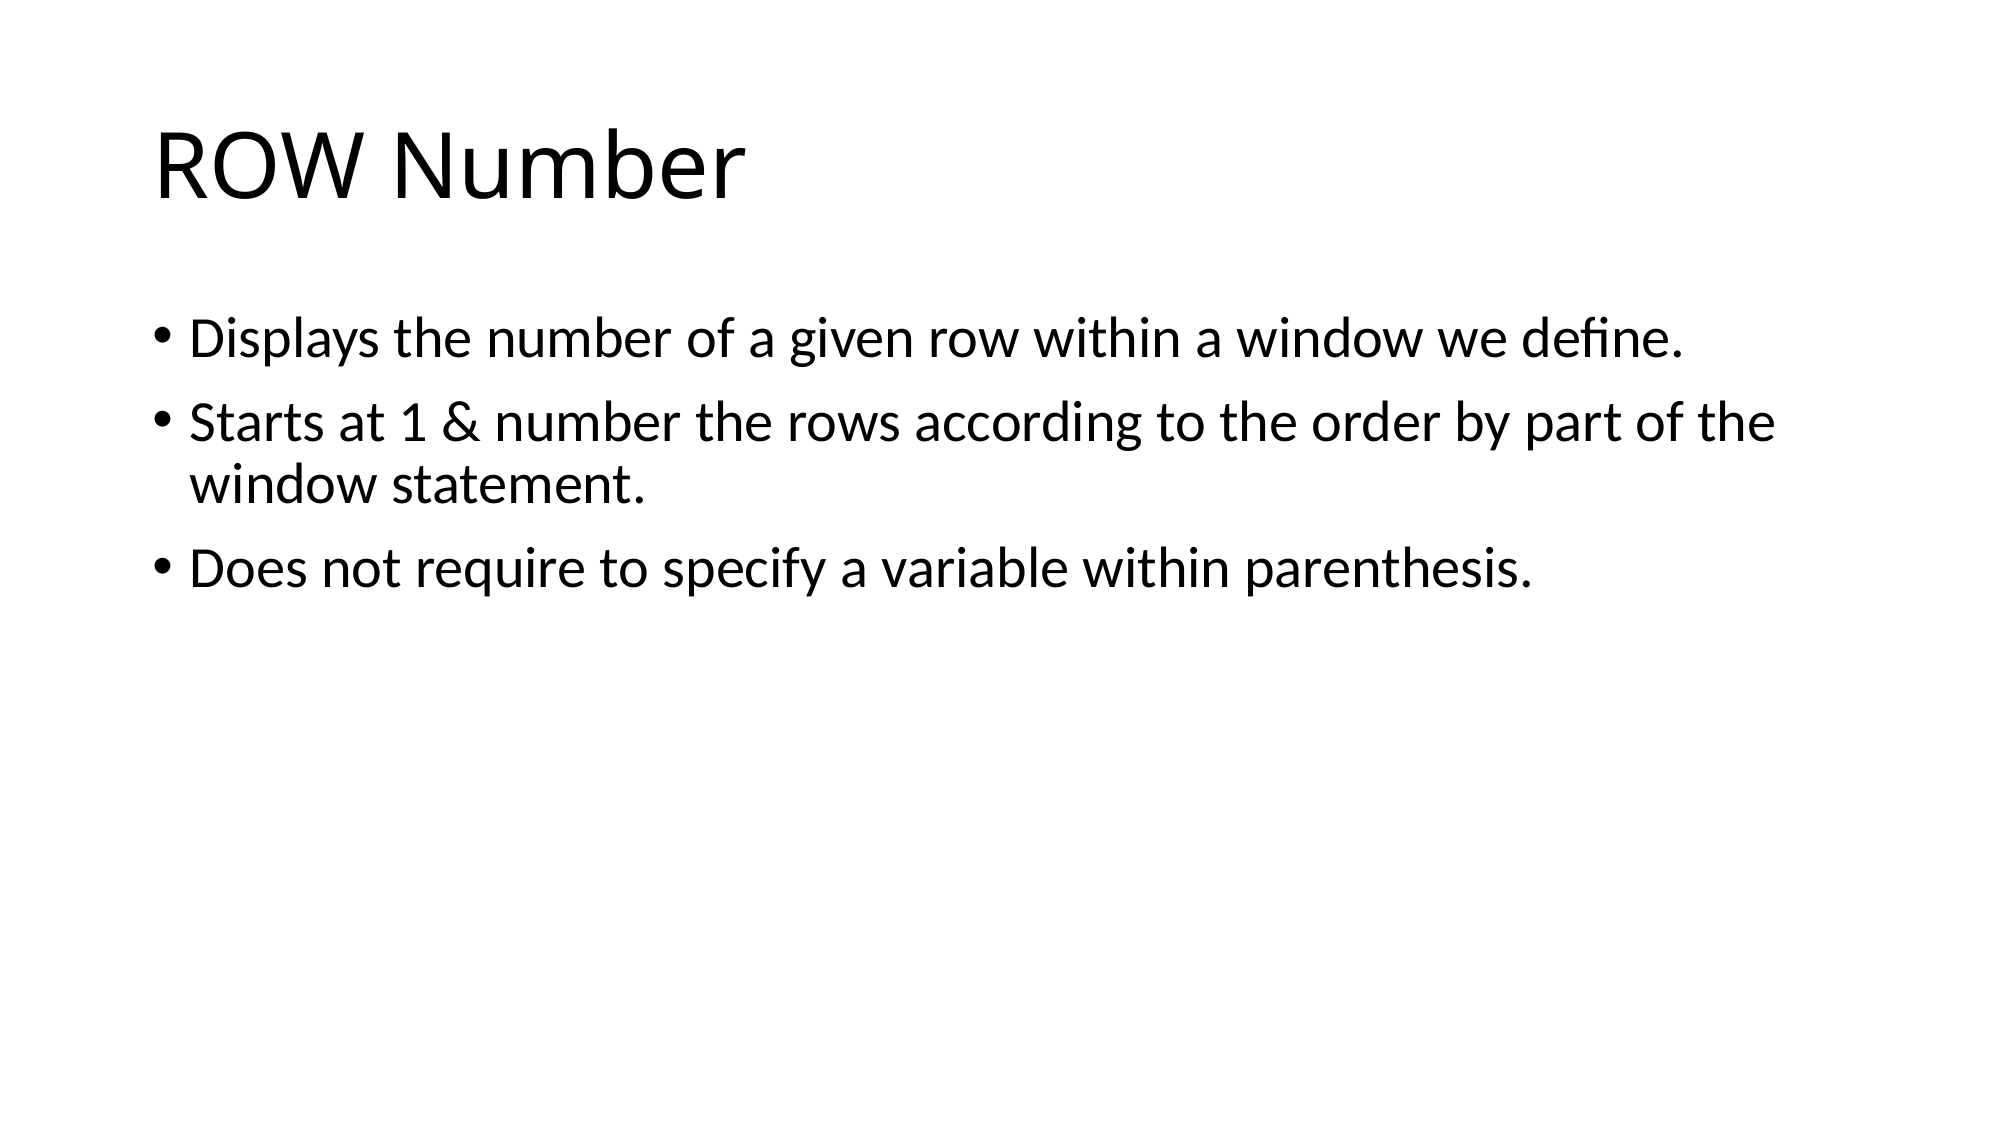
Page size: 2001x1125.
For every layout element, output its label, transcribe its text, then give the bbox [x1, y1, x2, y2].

title ROW Number [137, 59, 1863, 278]
list Displays the number of a given row within a window we define. Starts at 1 & number the rows according to the order by part of the window statement. Does not require to specify a variable within parenthesis. [137, 299, 1863, 1014]
